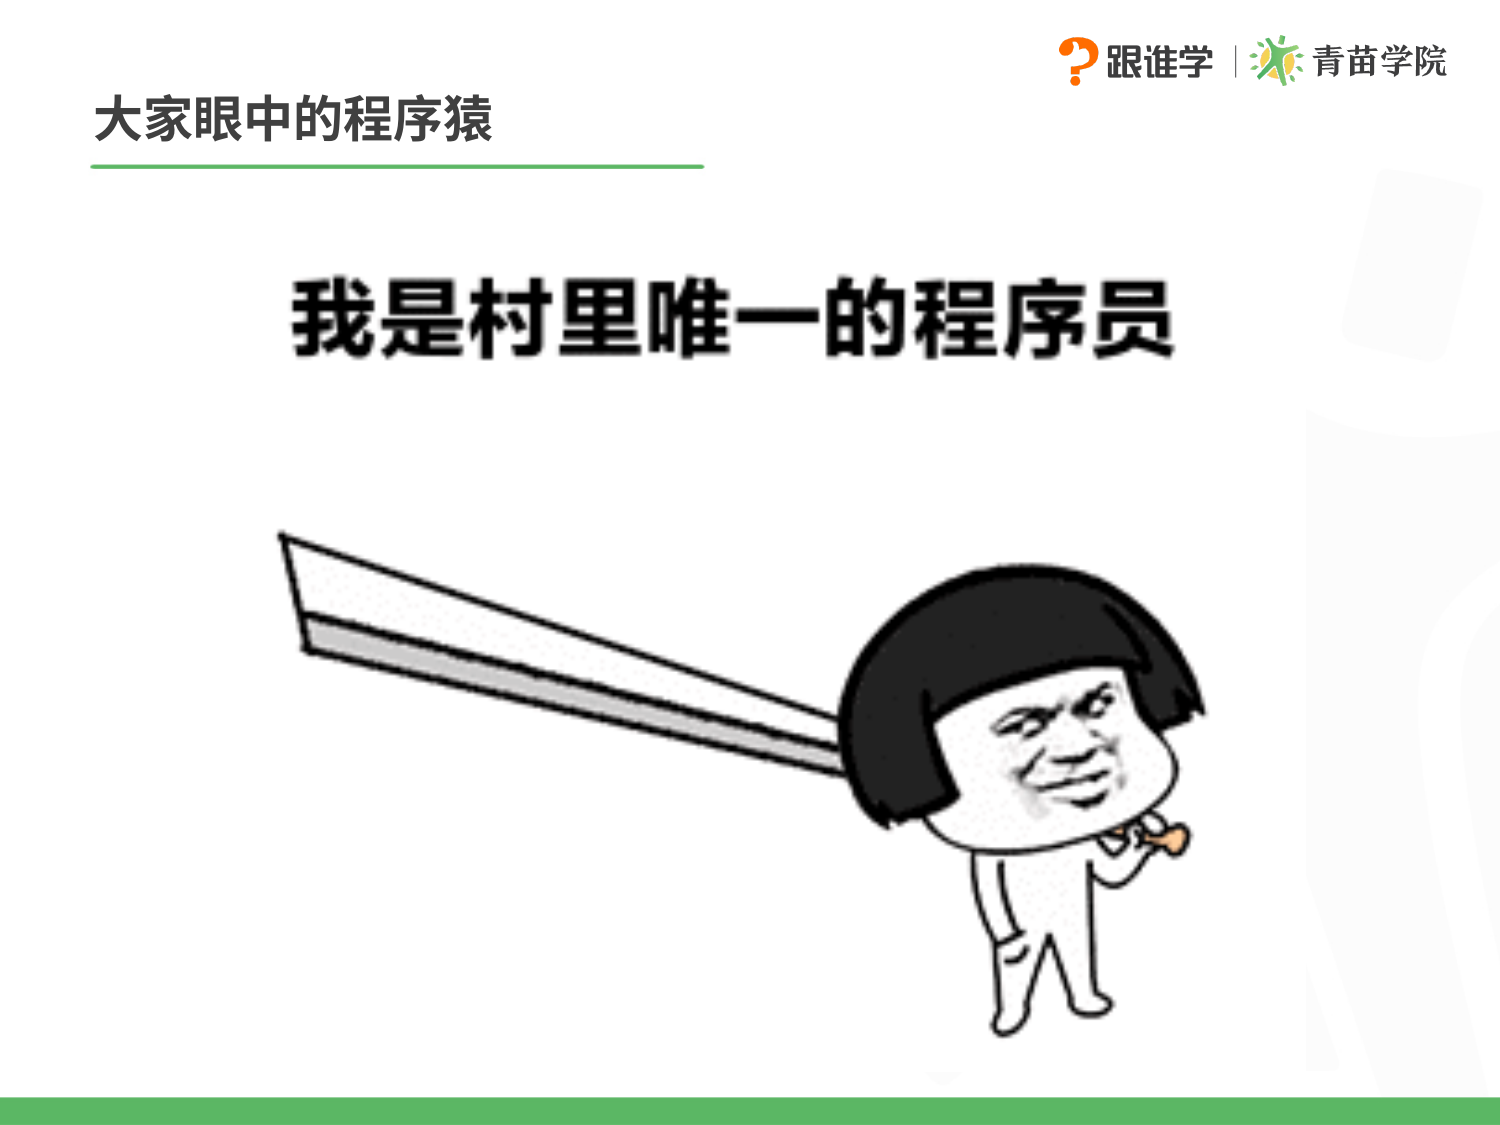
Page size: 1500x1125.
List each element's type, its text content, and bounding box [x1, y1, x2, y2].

picture [0, 0, 1500, 1125]
title 大家眼中的程序猿 [78, 70, 744, 166]
